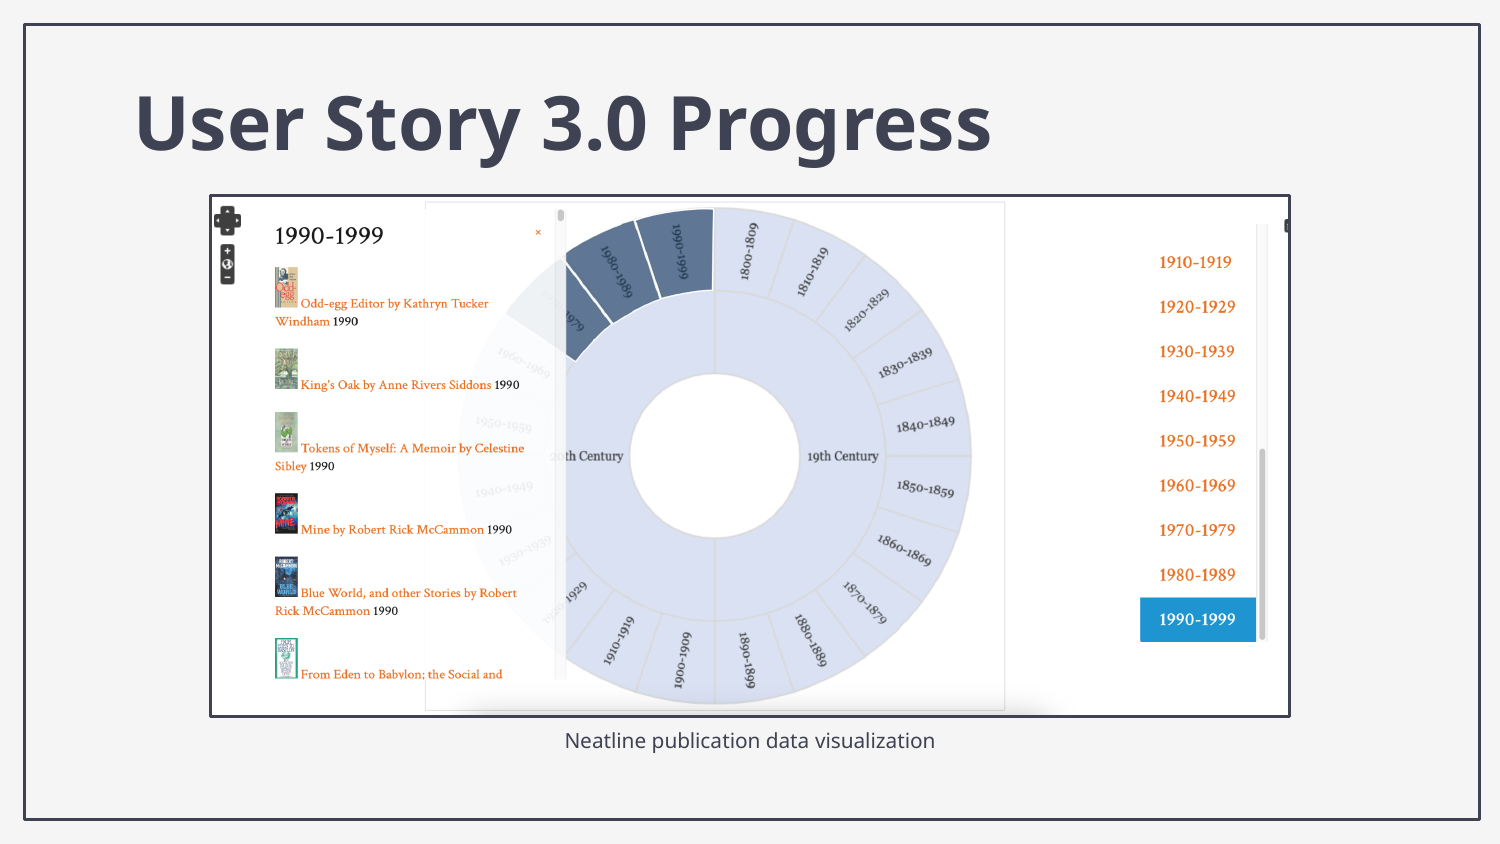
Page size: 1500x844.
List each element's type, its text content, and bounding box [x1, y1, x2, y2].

title User Story 3.0 Progress [118, 60, 1382, 155]
text_box Neatline publication data visualization [505, 724, 995, 766]
picture [211, 196, 1289, 716]
